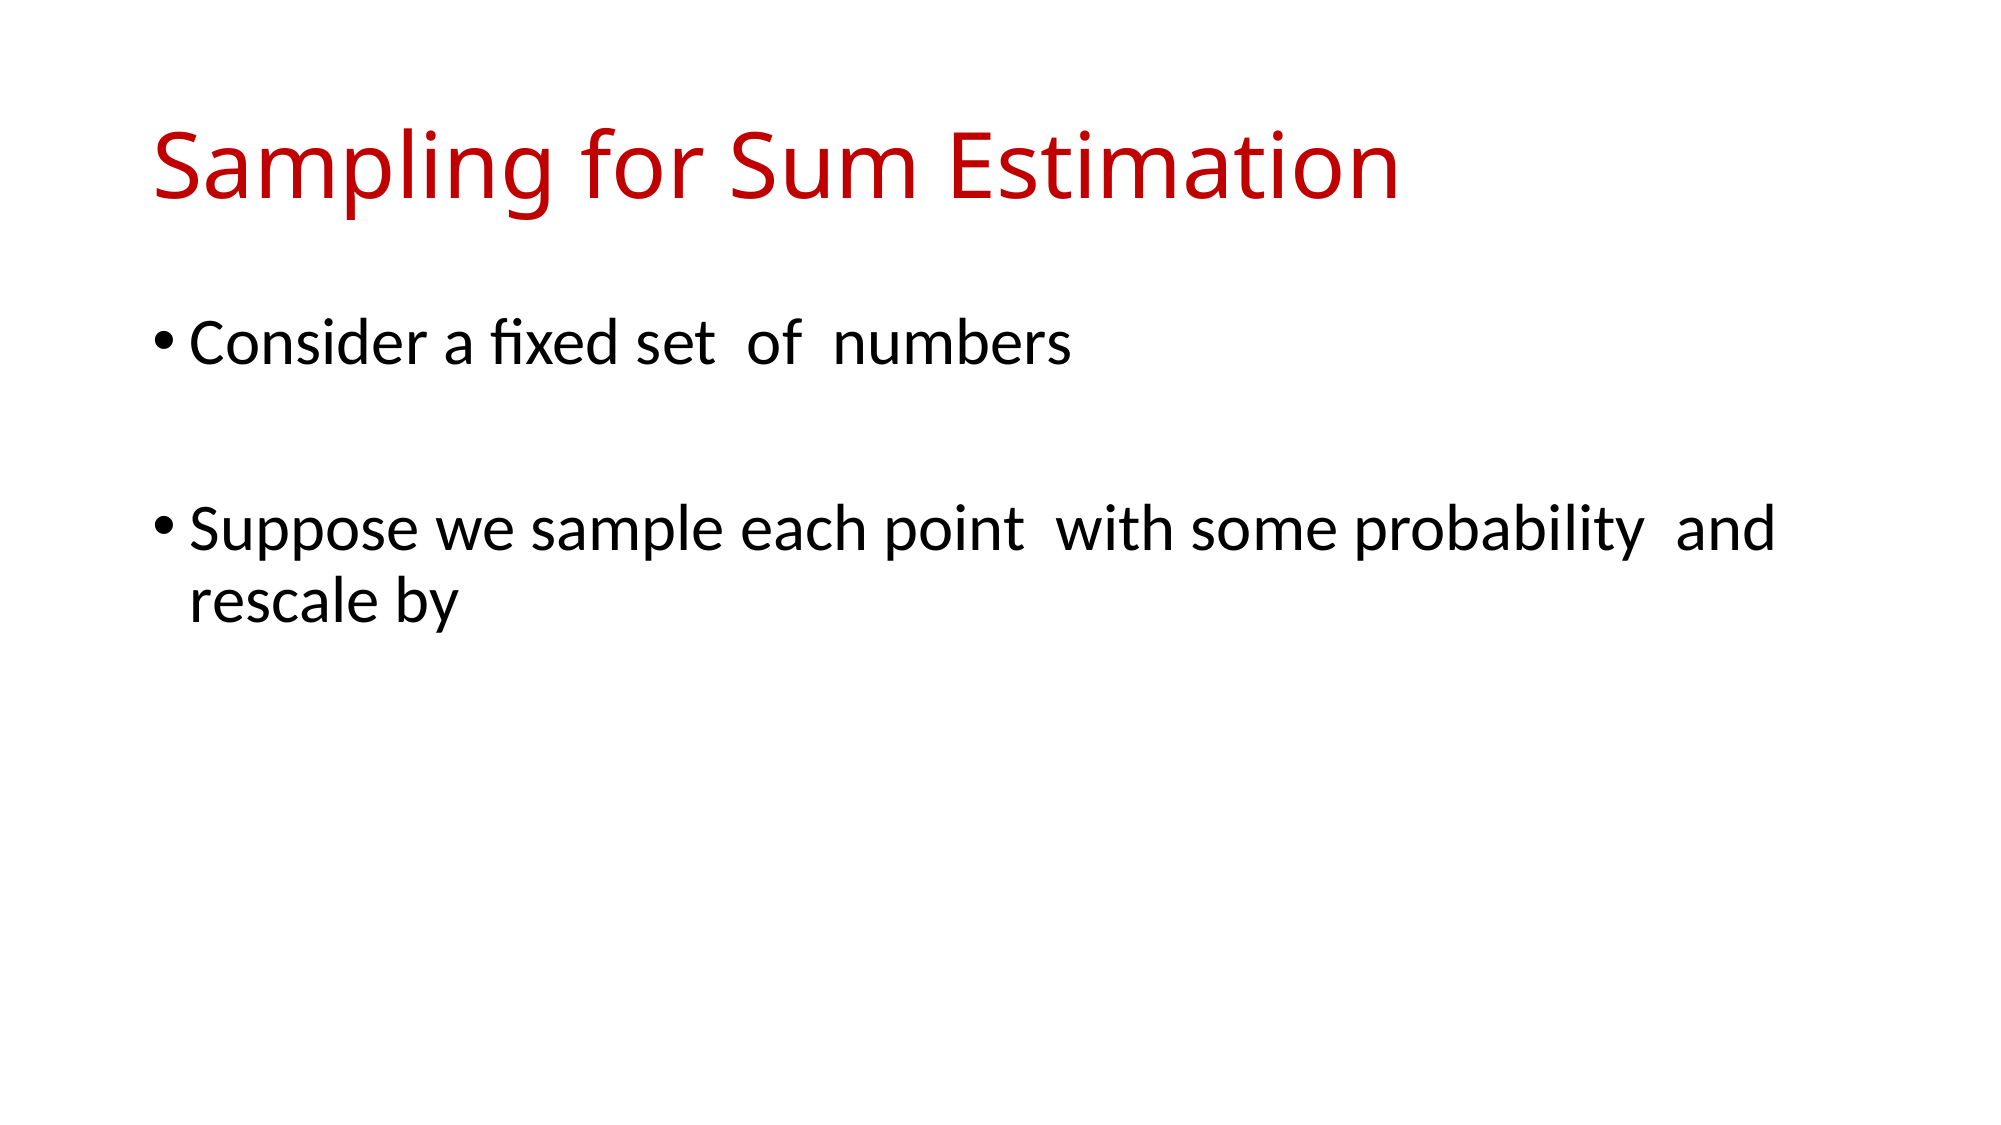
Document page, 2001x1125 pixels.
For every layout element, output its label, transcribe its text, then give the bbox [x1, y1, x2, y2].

title Sampling for Sum Estimation [137, 59, 1863, 278]
